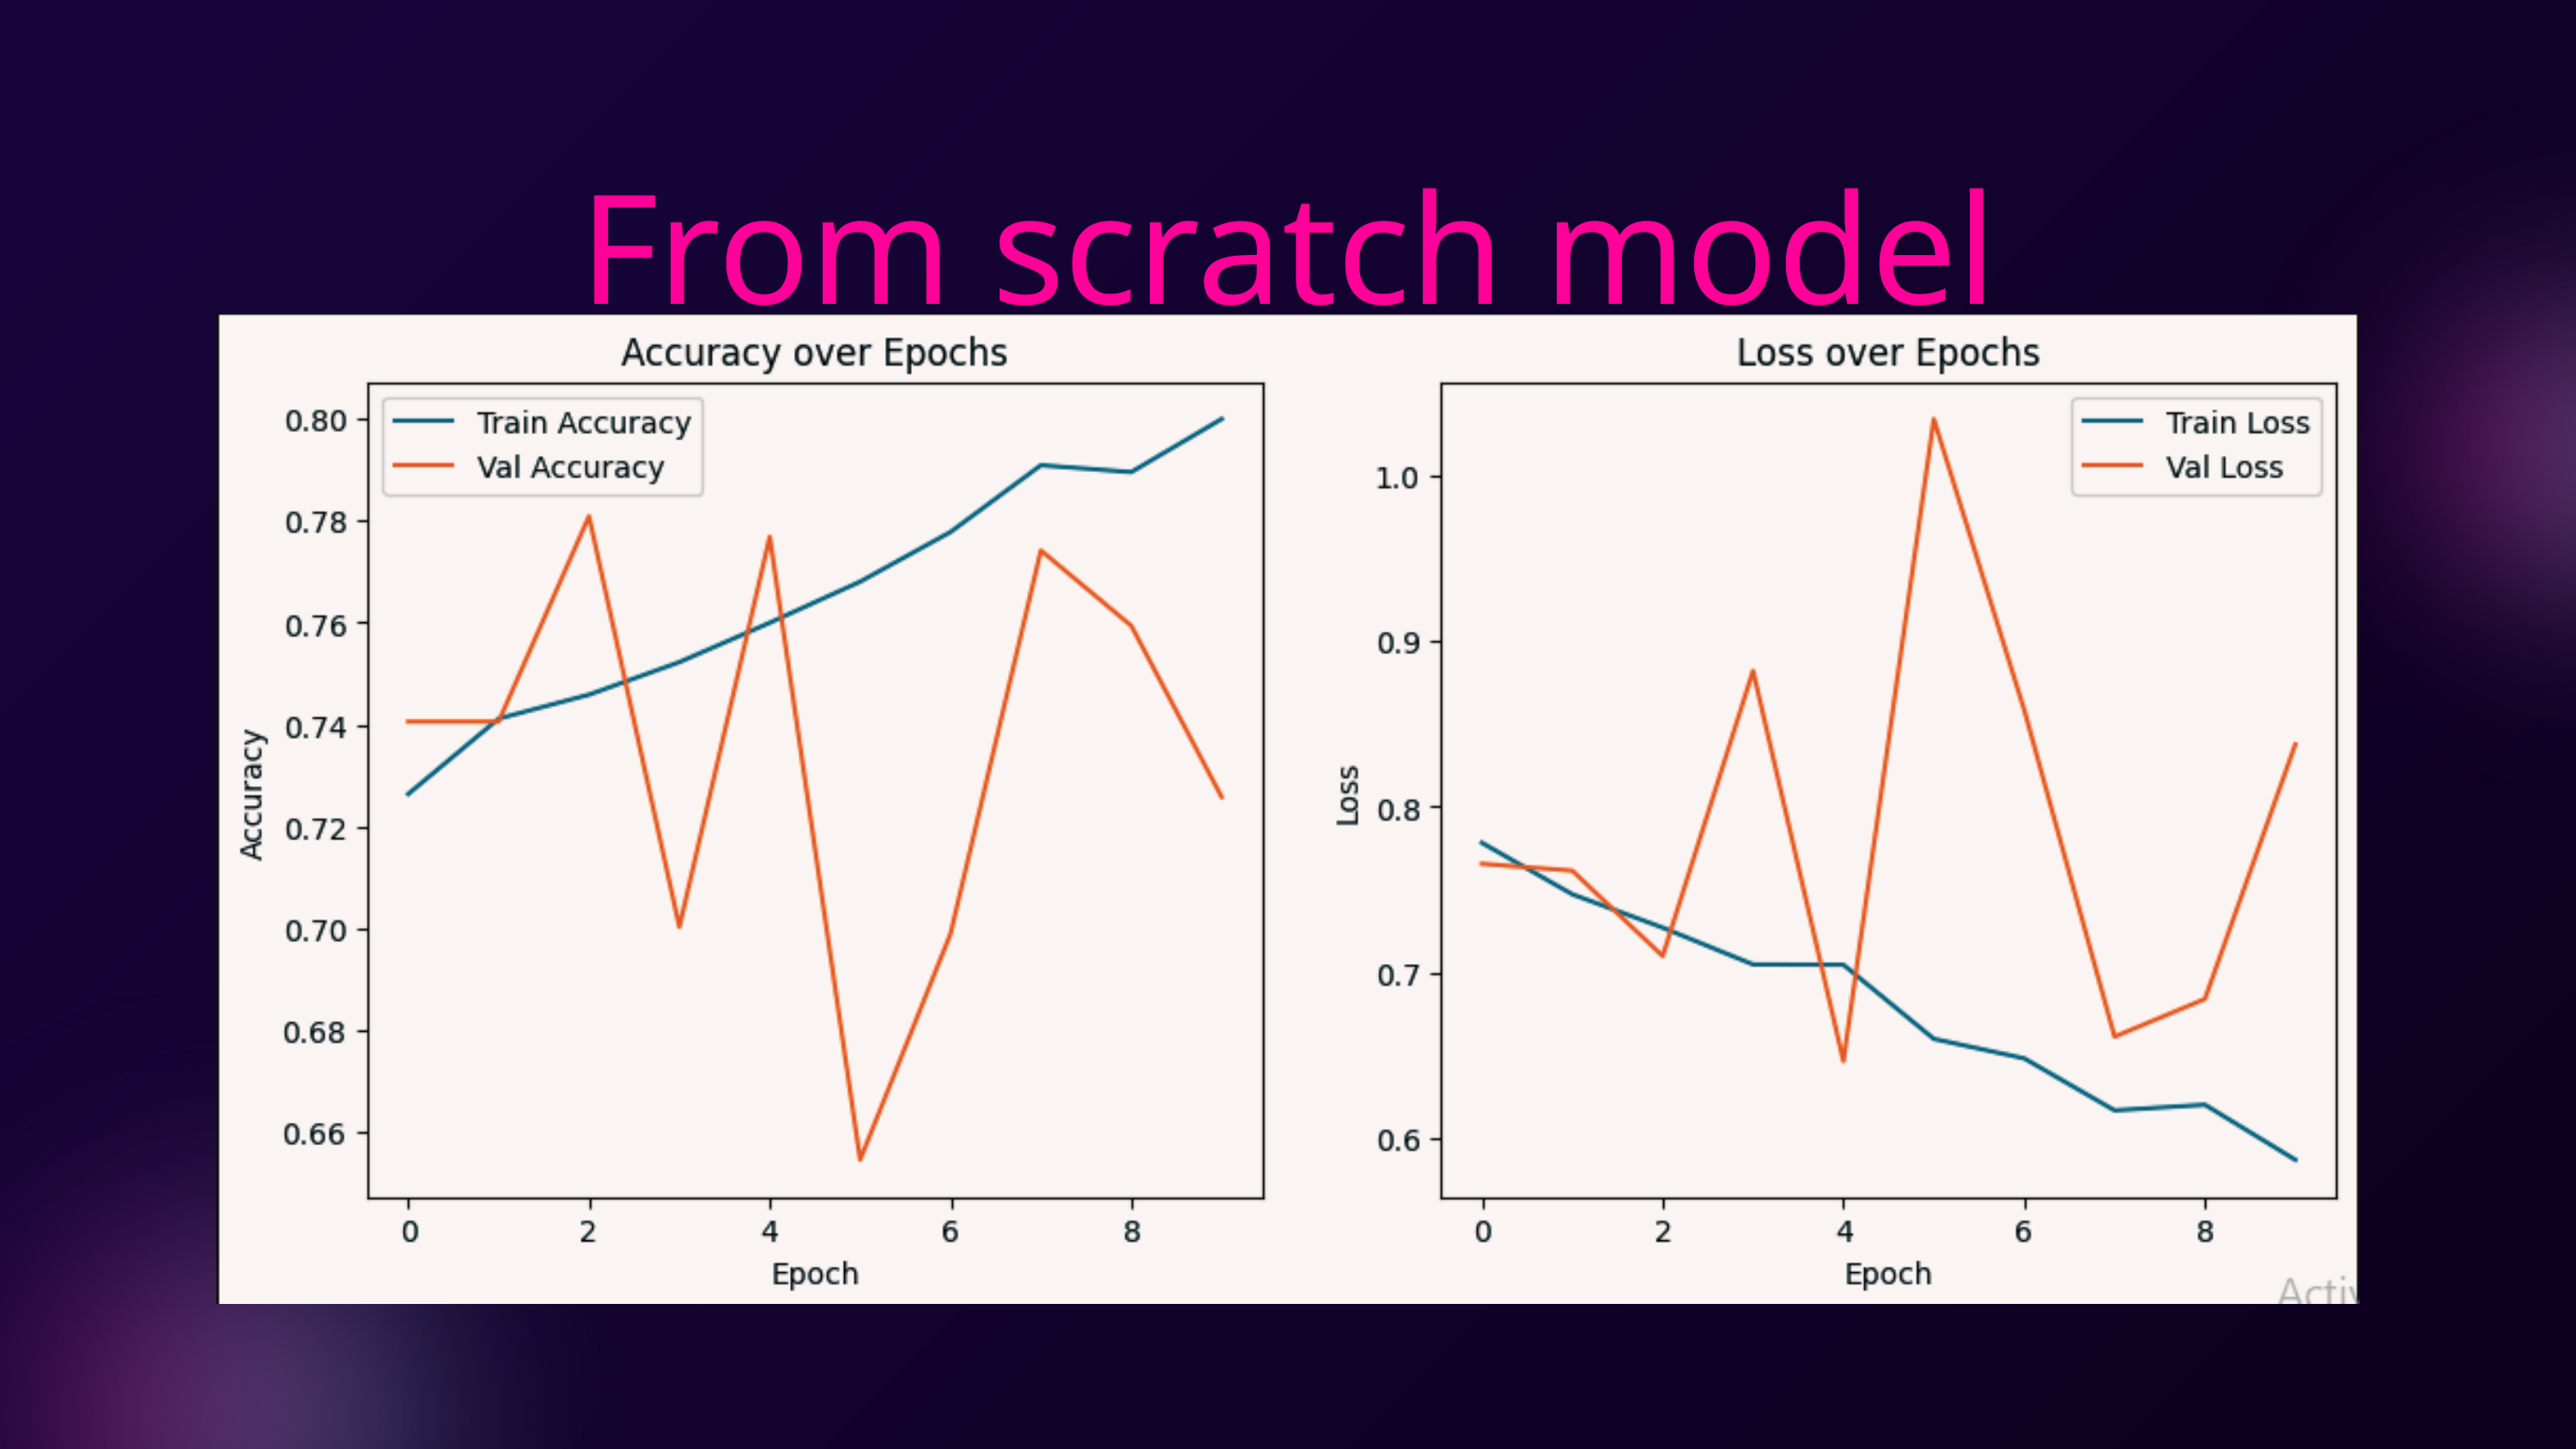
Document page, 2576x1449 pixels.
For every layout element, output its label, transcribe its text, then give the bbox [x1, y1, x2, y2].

text_box [2236, 107, 2576, 786]
text_box [0, 994, 646, 1449]
text_box [216, 336, 2360, 1304]
text_box From scratch model [144, 122, 2432, 336]
